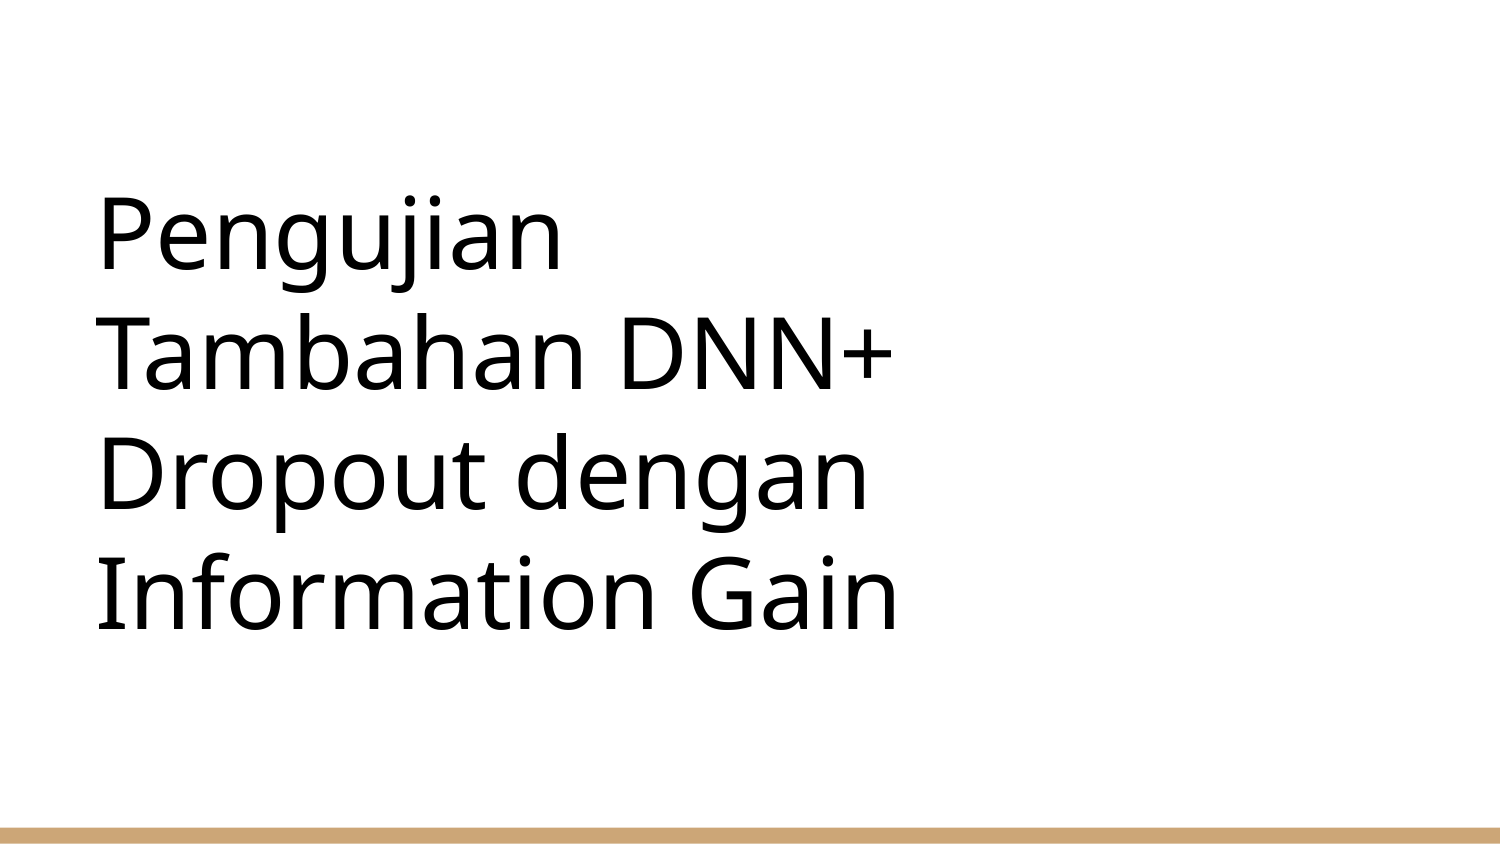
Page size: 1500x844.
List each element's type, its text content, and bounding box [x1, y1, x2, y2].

title Pengujian Tambahan DNN+ Dropout dengan Information Gain [80, 73, 1045, 745]
